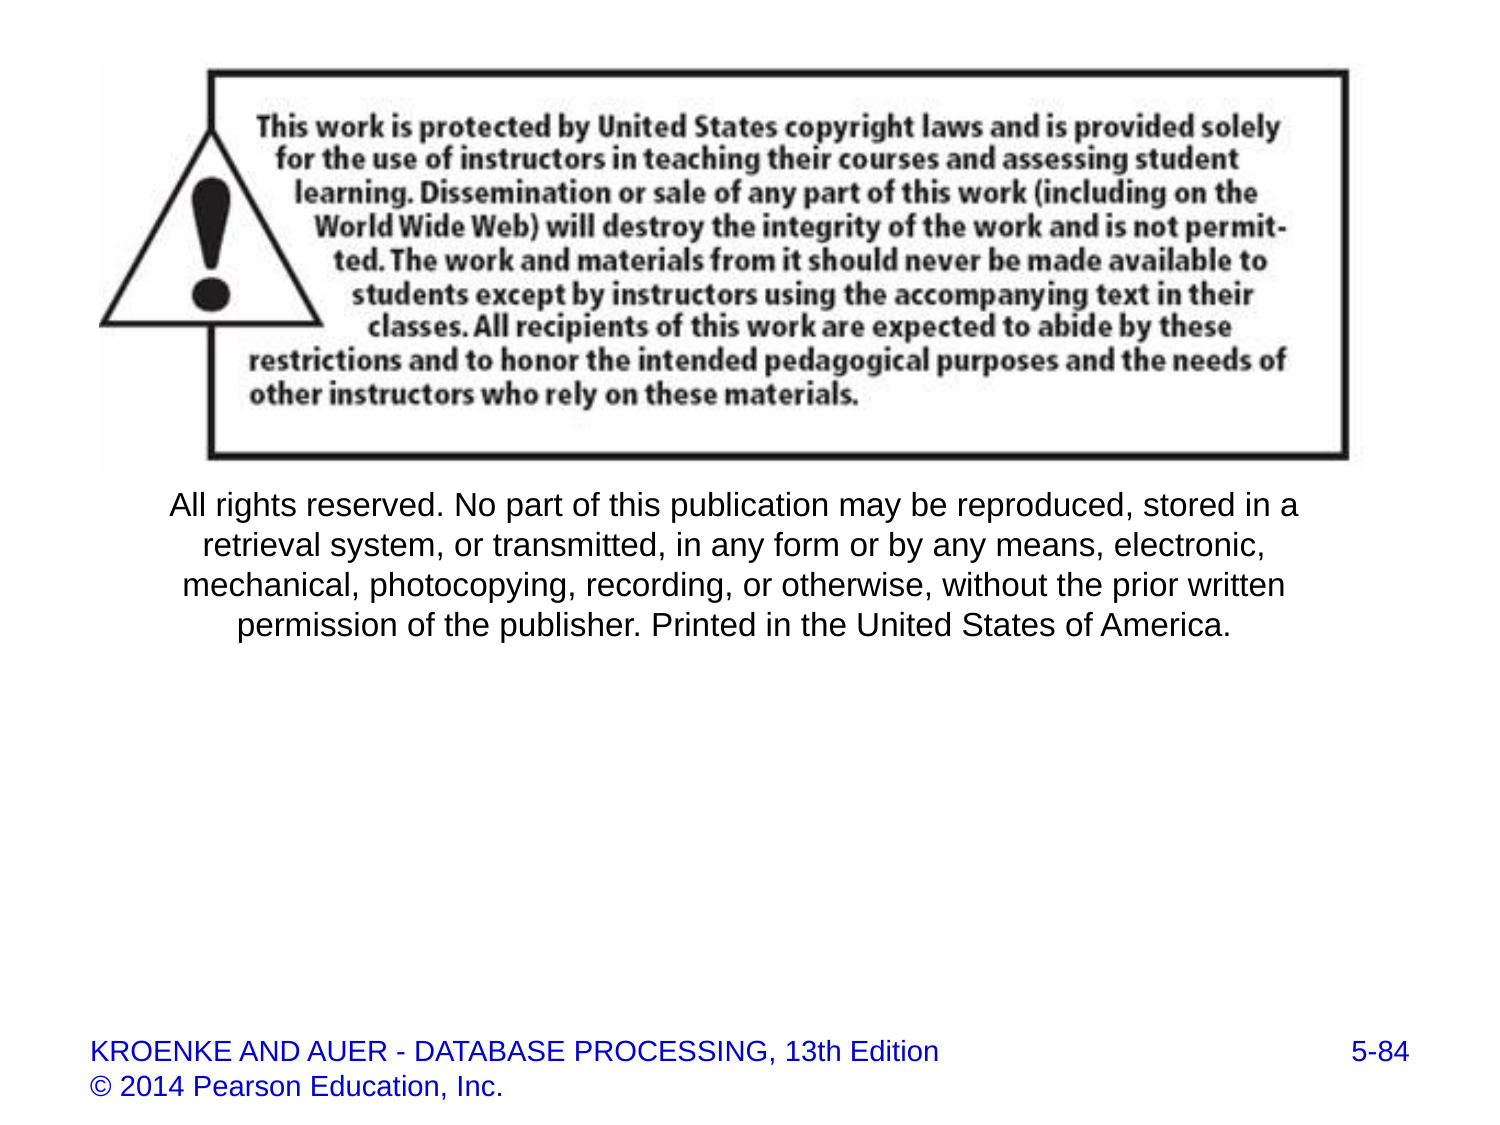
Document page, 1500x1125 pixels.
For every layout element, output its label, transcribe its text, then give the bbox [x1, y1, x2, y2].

footer KROENKE AND AUER - DATABASE PROCESSING, 13th Edition © 2014 Pearson Education, Inc. [74, 1024, 976, 1104]
text_box All rights reserved. No part of this publication may be reproduced, stored in a retrieval system, or transmitted, in any form or by any means, electronic, mechanical, photocopying, recording, or otherwise, without the prior written permission of the publisher. Printed in the United States of America. [112, 484, 1358, 650]
picture [98, 62, 1364, 476]
slide_number 5-84 [1074, 1024, 1426, 1103]
